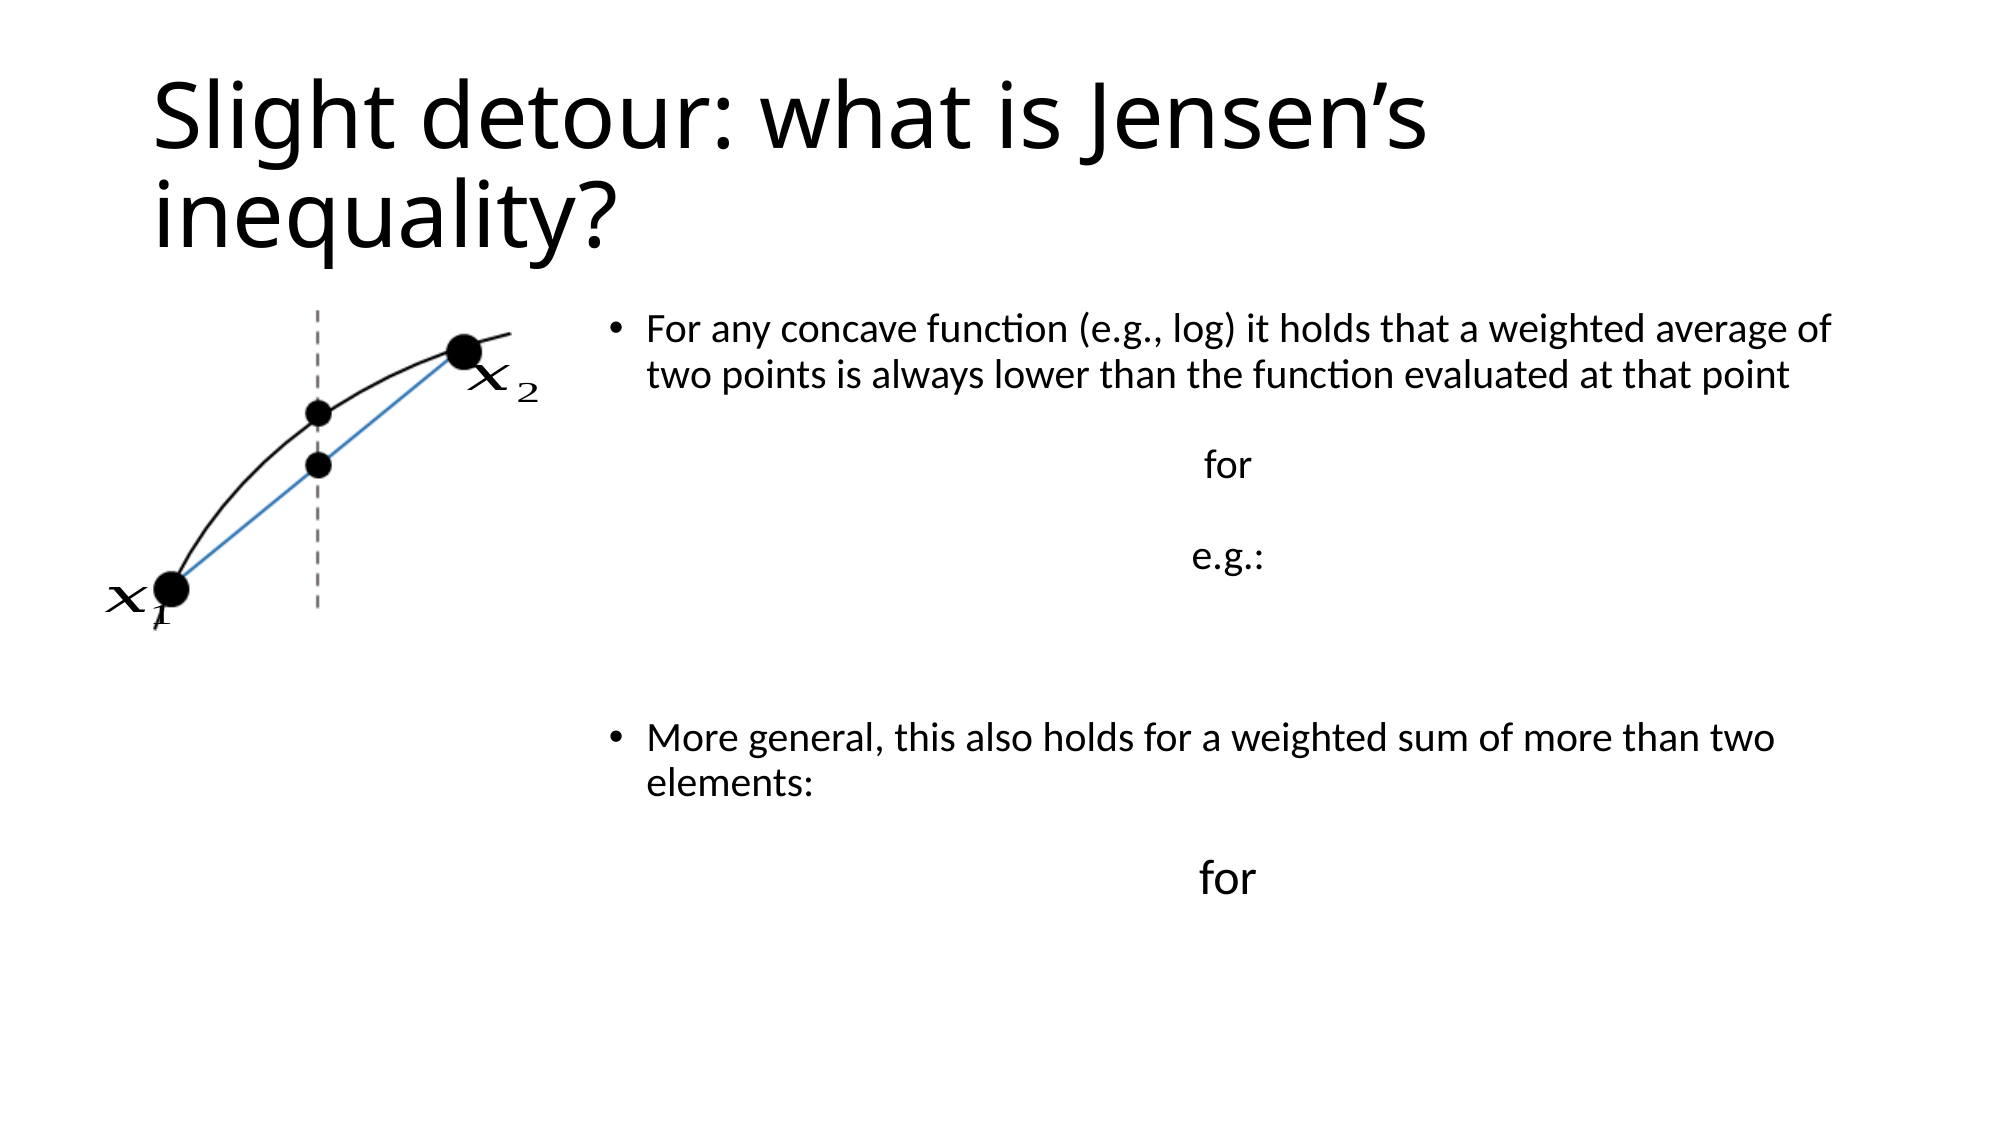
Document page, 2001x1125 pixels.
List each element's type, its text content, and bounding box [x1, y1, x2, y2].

title Slight detour: what is Jensen’s inequality? [137, 59, 1863, 278]
picture [151, 309, 512, 631]
